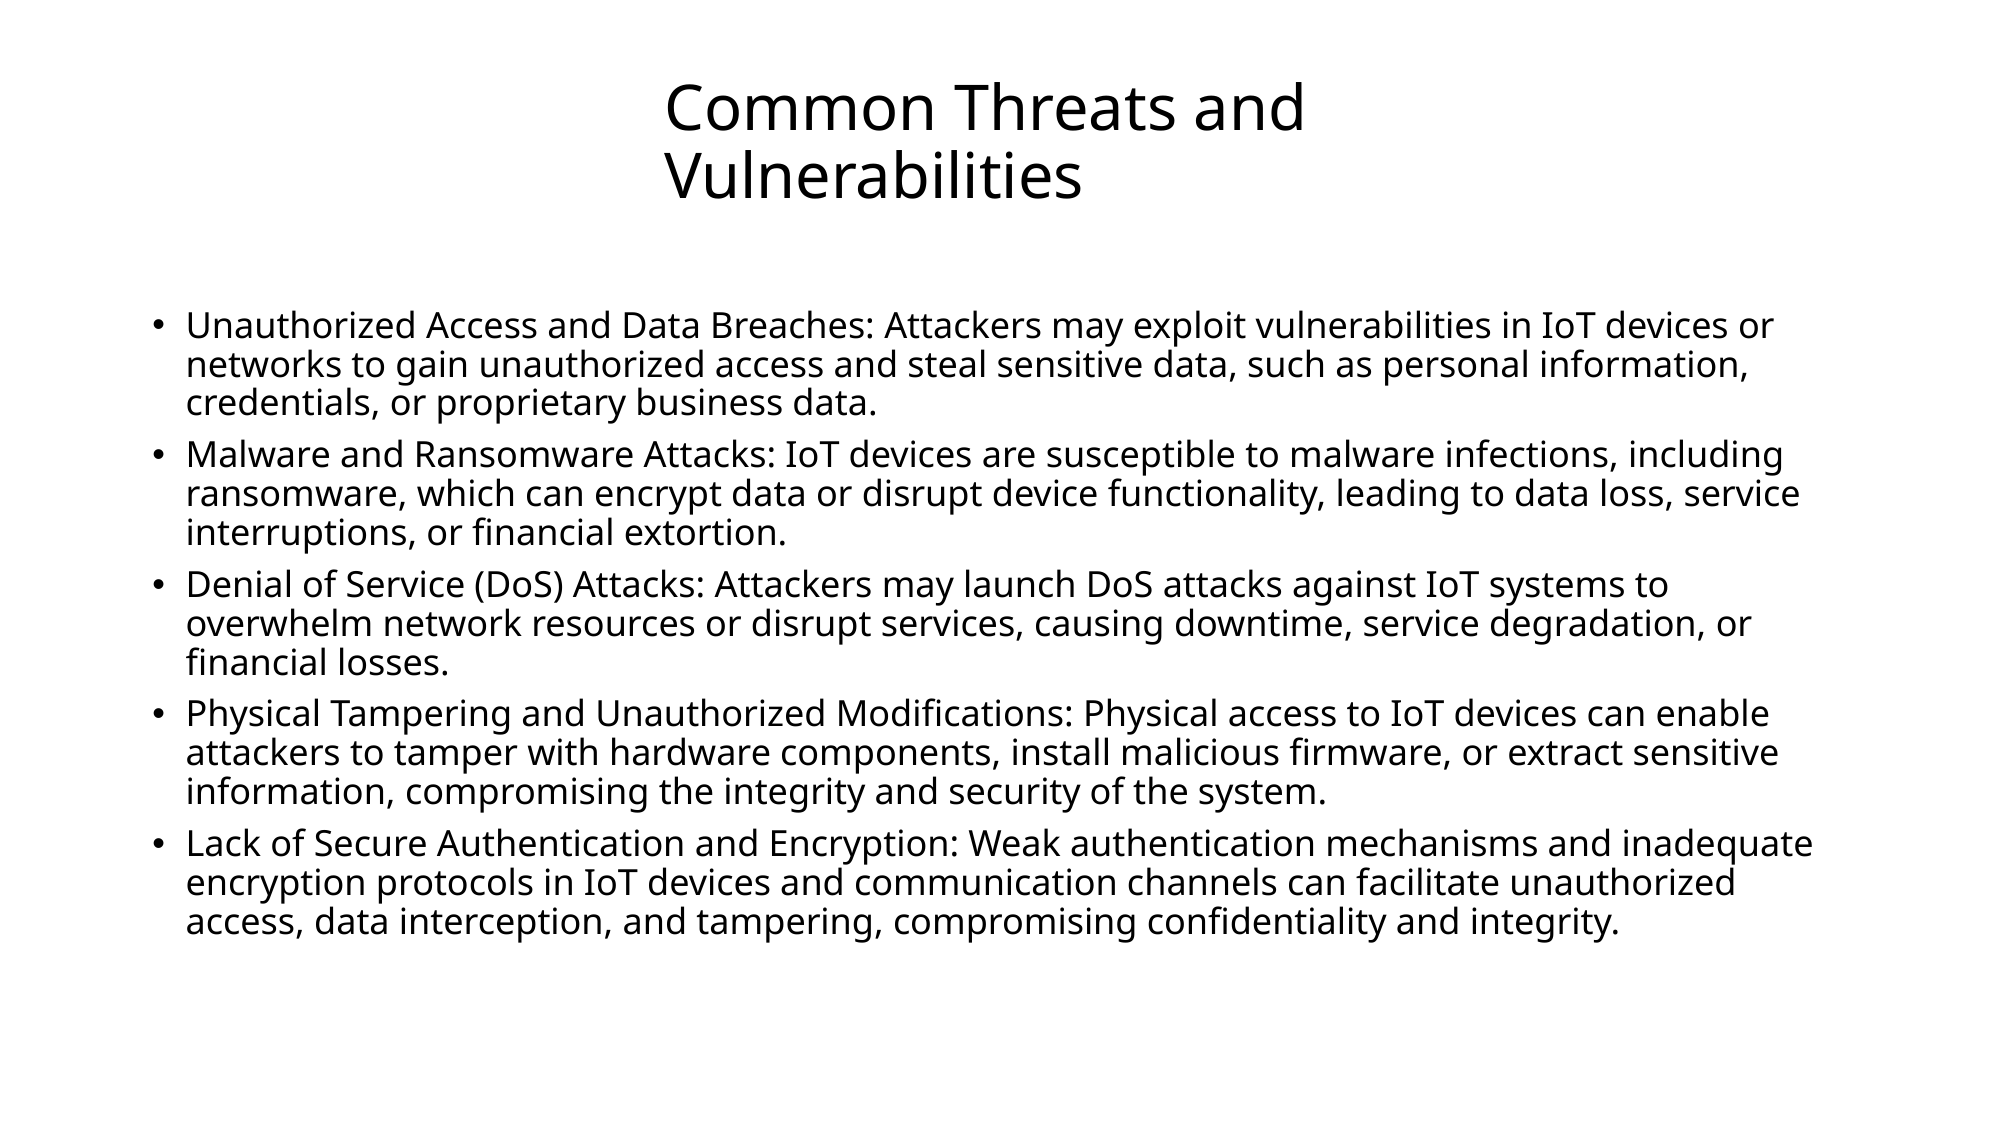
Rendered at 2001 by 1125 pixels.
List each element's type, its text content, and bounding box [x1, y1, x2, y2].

title Common Threats and Vulnerabilities [649, 66, 1438, 222]
list Unauthorized Access and Data Breaches: Attackers may exploit vulnerabilities in IoT devices or networks to gain unauthorized access and steal sensitive data, such as personal information, credentials, or proprietary business data. Malware and Ransomware Attacks: IoT devices are susceptible to malware infections, including ransomware, which can encrypt data or disrupt device functionality, leading to data loss, service interruptions, or financial extortion. Denial of Service (DoS) Attacks: Attackers may launch DoS attacks against IoT systems to overwhelm network resources or disrupt services, causing downtime, service degradation, or financial losses. Physical Tampering and Unauthorized Modifications: Physical access to IoT devices can enable attackers to tamper with hardware components, install malicious firmware, or extract sensitive information, compromising the integrity and security of the system. Lack of Secure Authentication and Encryption: Weak authentication mechanisms and inadequate encryption protocols in IoT devices and communication channels can facilitate unauthorized access, data interception, and tampering, compromising confidentiality and integrity. [137, 299, 1863, 961]
